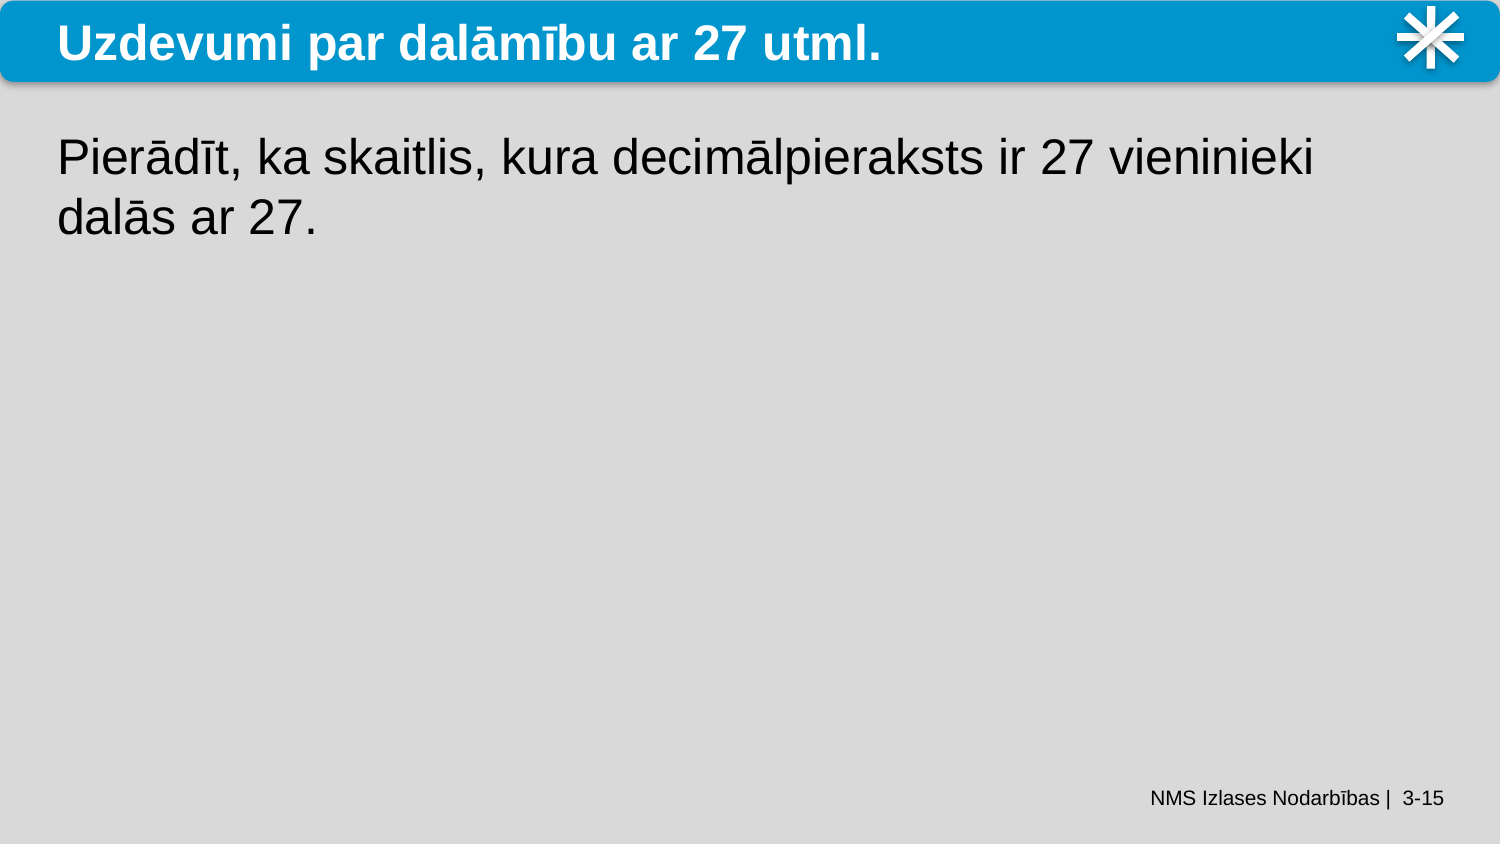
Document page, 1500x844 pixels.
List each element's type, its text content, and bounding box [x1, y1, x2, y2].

list Pierādīt, ka skaitlis, kura decimālpieraksts ir 27 vieninieki dalās ar 27. [56, 124, 1445, 729]
title Uzdevumi par dalāmību ar 27 utml. [56, 10, 1297, 73]
